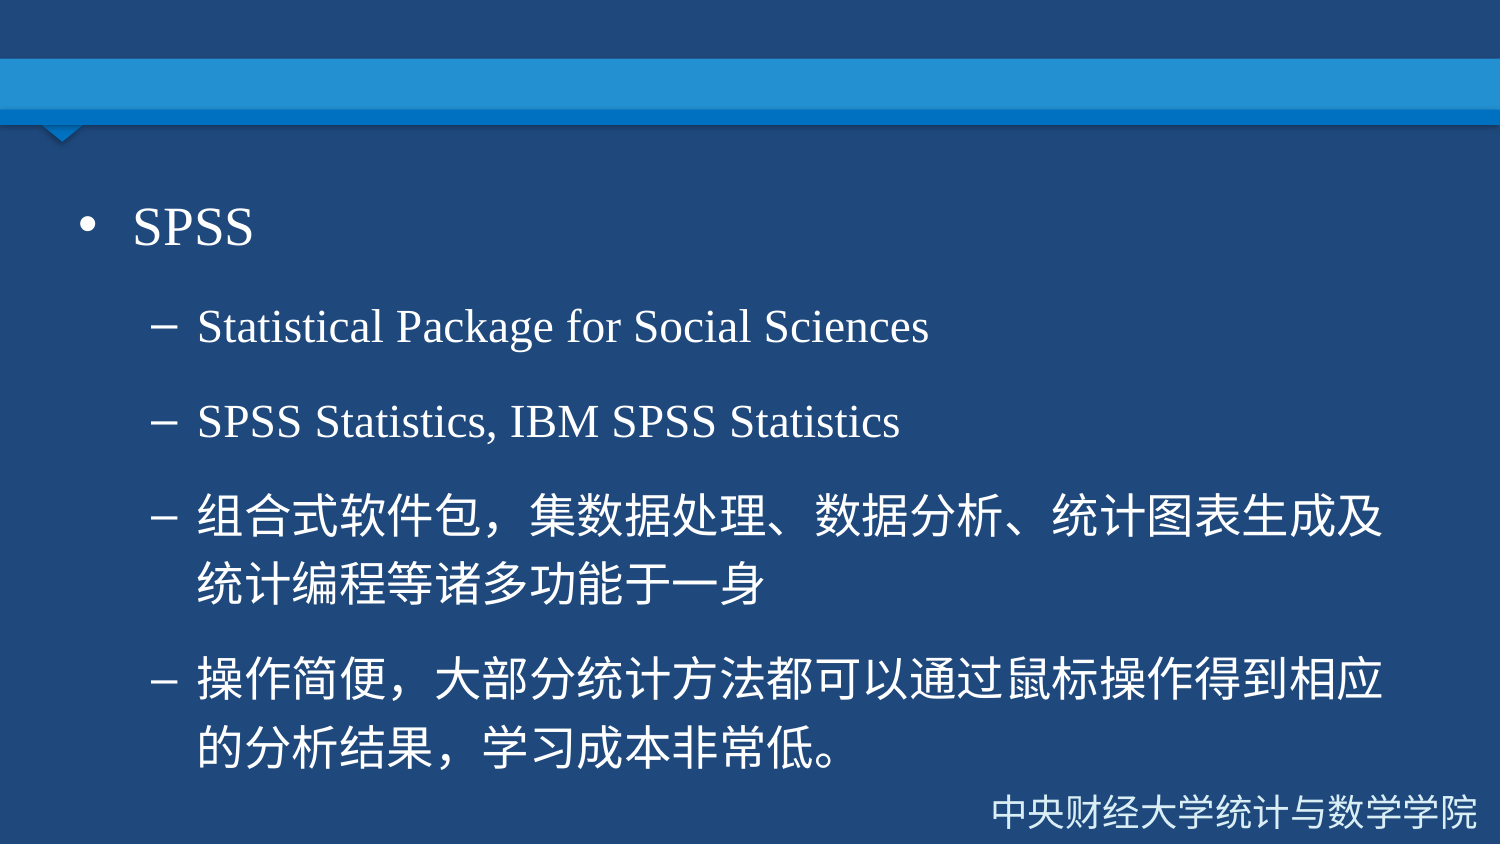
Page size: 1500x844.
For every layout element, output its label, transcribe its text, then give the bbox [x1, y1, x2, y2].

list SPSS Statistical Package for Social Sciences SPSS Statistics, IBM SPSS Statistics 组合式软件包，集数据处理、数据分析、统计图表生成及统计编程等诸多功能于一身 操作简便，大部分统计方法都可以通过鼠标操作得到相应的分析结果，学习成本非常低。 [63, 169, 1414, 785]
